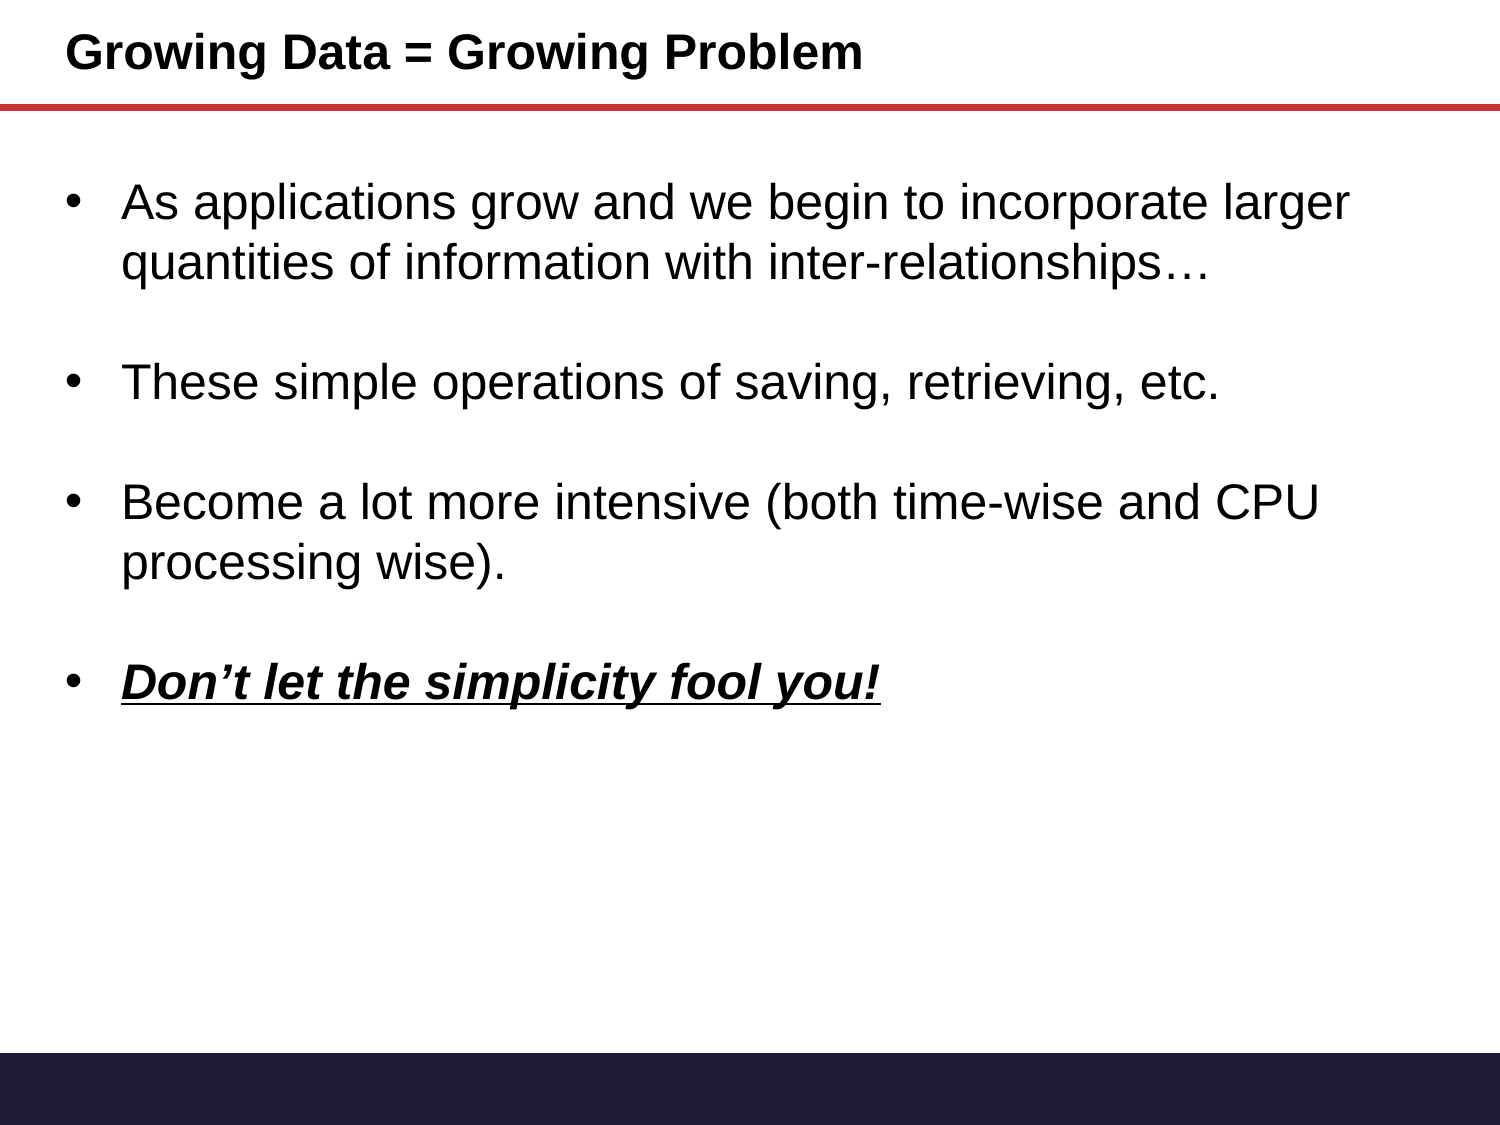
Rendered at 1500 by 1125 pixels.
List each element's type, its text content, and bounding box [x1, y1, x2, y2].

title Growing Data = Growing Problem [50, 0, 1425, 108]
text_box As applications grow and we begin to incorporate larger quantities of information with inter-relationships… These simple operations of saving, retrieving, etc. Become a lot more intensive (both time-wise and CPU processing wise). Don’t let the simplicity fool you! [49, 162, 1475, 718]
